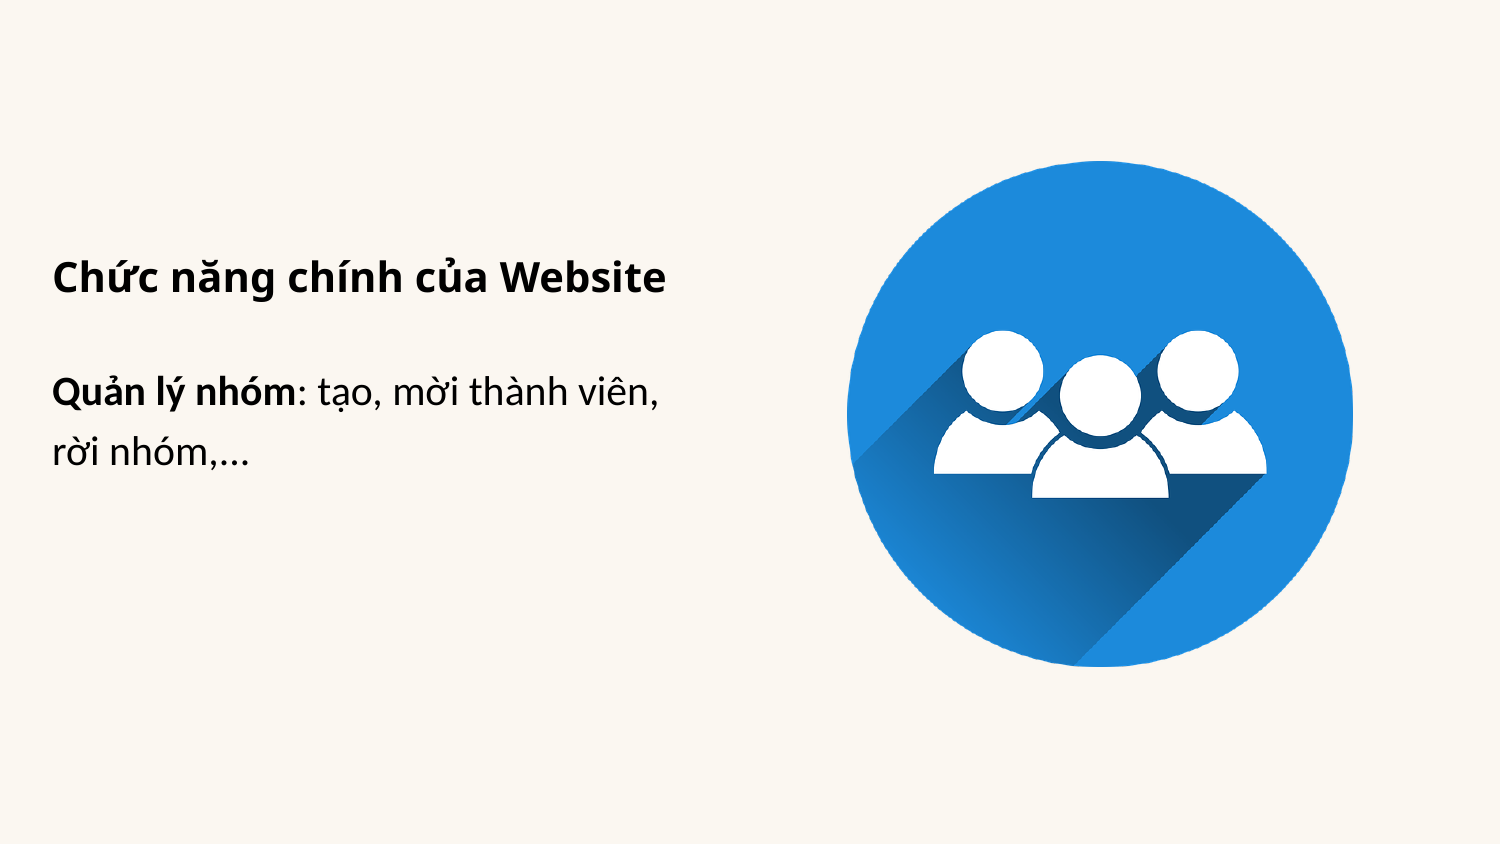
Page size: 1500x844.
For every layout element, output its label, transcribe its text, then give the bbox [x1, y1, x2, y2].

text_box Quản lý nhóm: tạo, mời thành viên, rời nhóm,... [52, 353, 685, 631]
text_box Chức năng chính của Website [52, 49, 685, 301]
picture [846, 160, 1353, 667]
